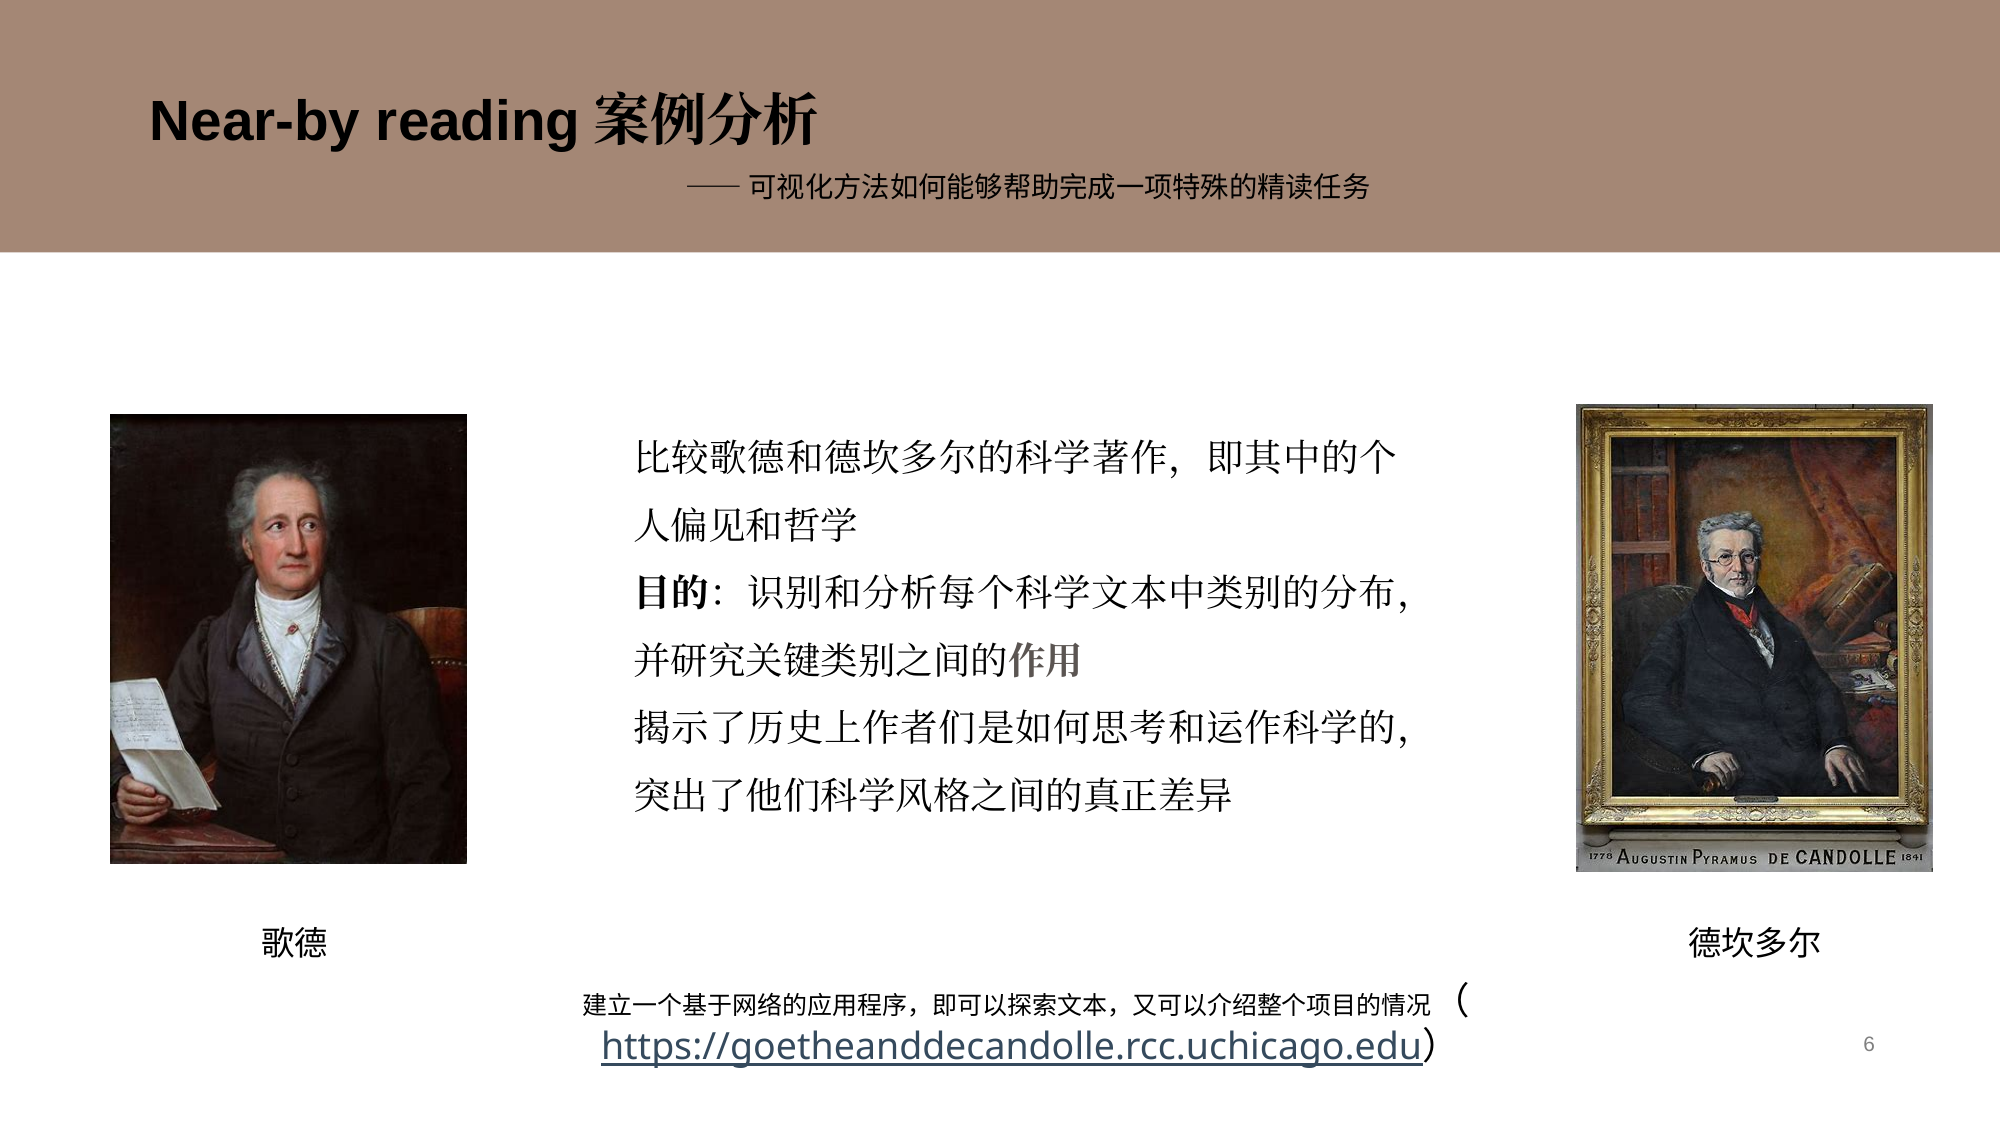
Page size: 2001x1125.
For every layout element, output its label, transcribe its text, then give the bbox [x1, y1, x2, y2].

slide_number 6 [1532, 1025, 1890, 1060]
picture [110, 414, 467, 864]
text_box 比较歌德和德坎多尔的科学著作，即其中的个人偏见和哲学 目的：识别和分析每个科学文本中类别的分布，并研究关键类别之间的作用 揭示了历史上作者们是如何思考和运作科学的，突出了他们科学风格之间的真正差异 [618, 404, 1413, 869]
text_box Near-by reading案例分析 ——可视化方法如何能够帮助完成一项特殊的精读任务 [134, 41, 1915, 211]
text_box 建立一个基于网络的应用程序，即可以探索文本，又可以介绍整个项目的情况（https://goetheanddecandolle.rcc.uchicago.edu） [529, 970, 1532, 1081]
text_box 德坎多尔 [1607, 914, 1902, 970]
text_box [0, 0, 2000, 253]
text_box 歌德 [134, 914, 454, 970]
picture [1576, 404, 1933, 872]
